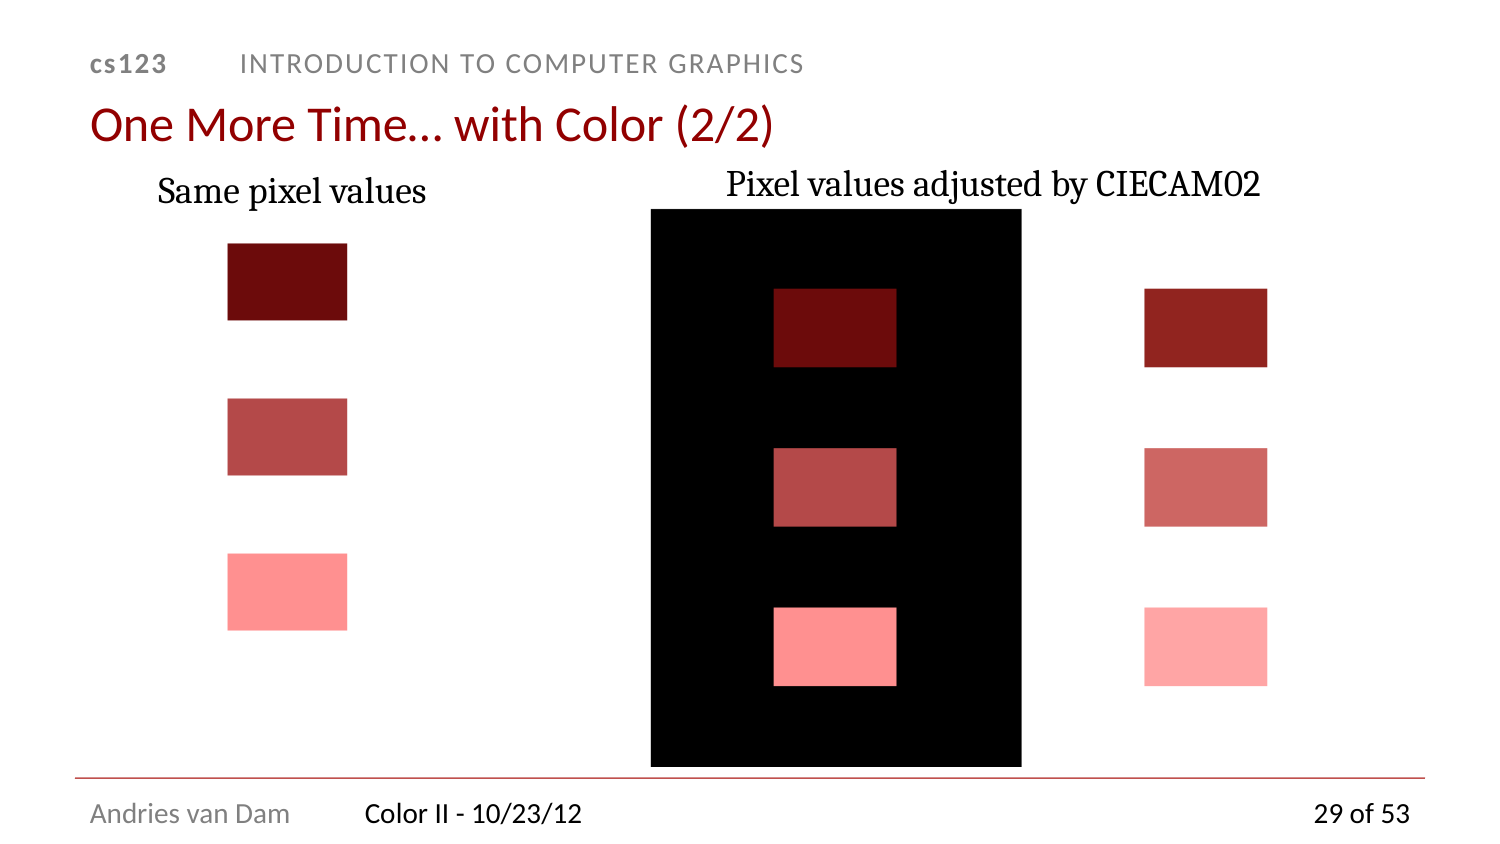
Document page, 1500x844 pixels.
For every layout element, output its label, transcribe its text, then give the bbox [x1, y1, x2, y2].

footer Color II - 10/23/12 [350, 787, 1213, 827]
title One More Time… with Color (2/2) [75, 84, 1425, 160]
picture [143, 179, 477, 677]
text_box Pixel values adjusted by CIECAM02 [687, 151, 1300, 201]
picture [644, 201, 1338, 767]
slide_number 29 of 53 [1224, 787, 1425, 827]
text_box Same pixel values [143, 158, 513, 219]
